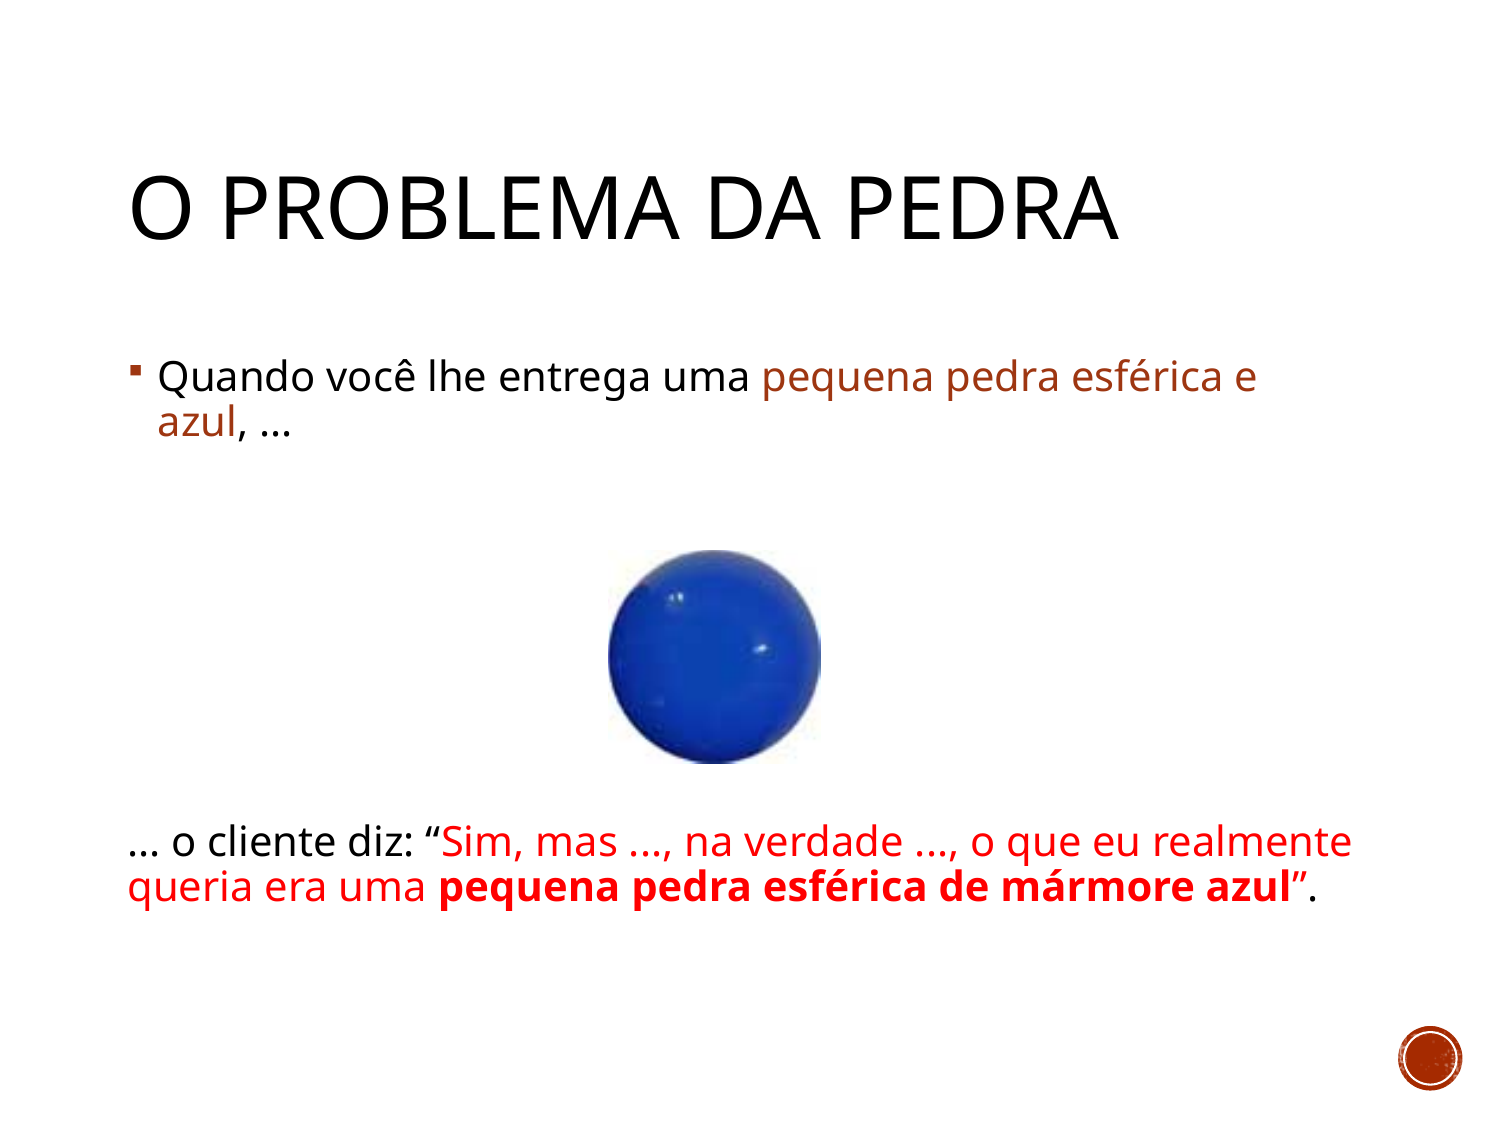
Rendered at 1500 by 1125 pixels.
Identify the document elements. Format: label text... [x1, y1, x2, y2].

title O problema da Pedra [112, 79, 1388, 344]
list Quando você lhe entrega uma pequena pedra esférica e azul, ... ... o cliente diz: “Sim, mas ..., na verdade ..., o que eu realmente queria era uma pequena pedra esférica de mármore azul”. [112, 348, 1388, 1013]
picture [608, 550, 821, 764]
